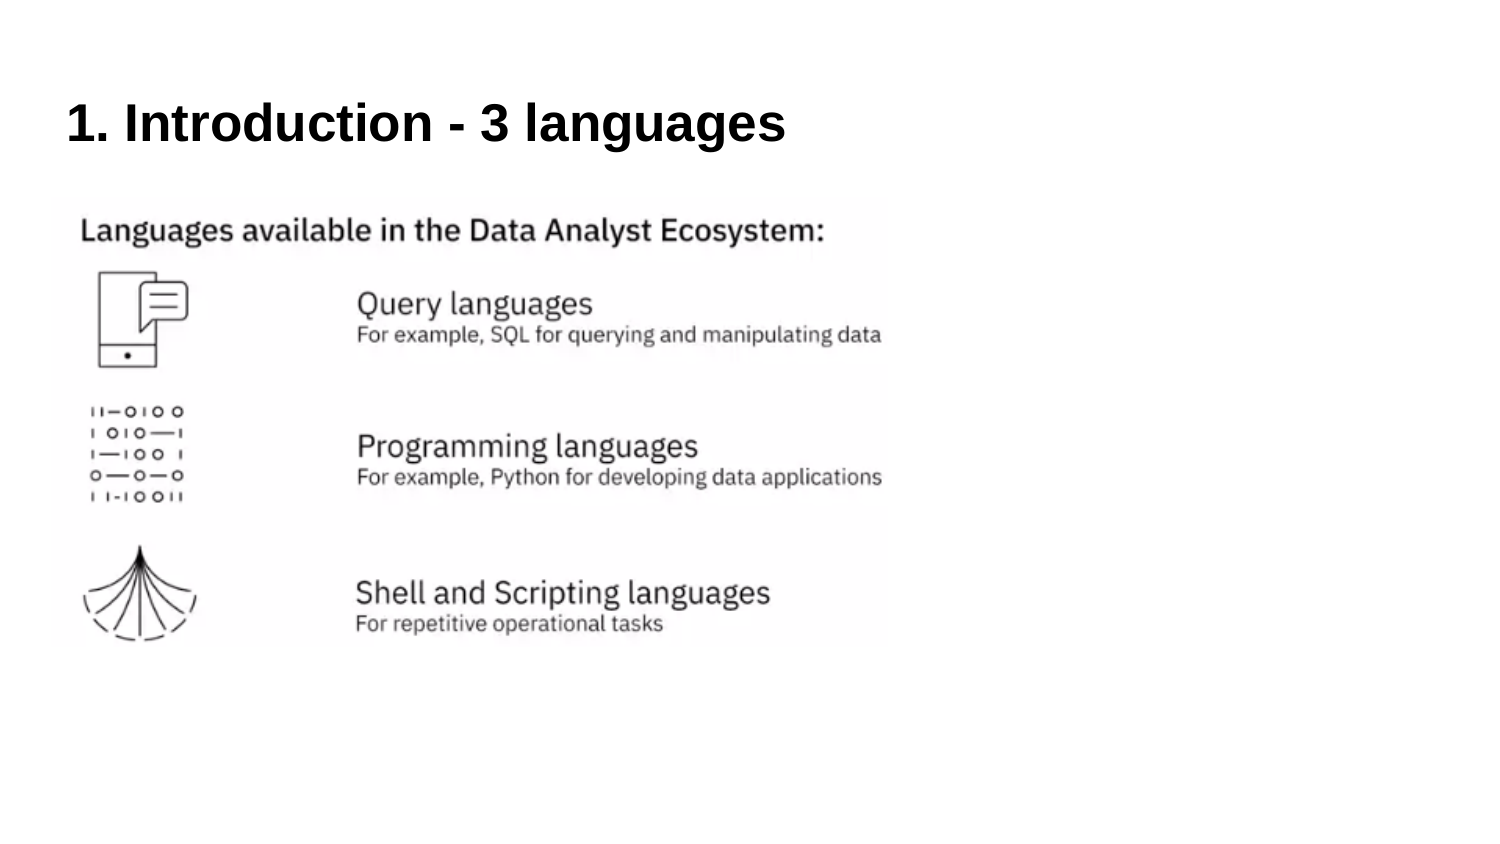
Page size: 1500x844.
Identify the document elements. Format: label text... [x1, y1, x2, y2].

picture [50, 197, 888, 647]
title 1. Introduction - 3 languages [51, 72, 1449, 167]
